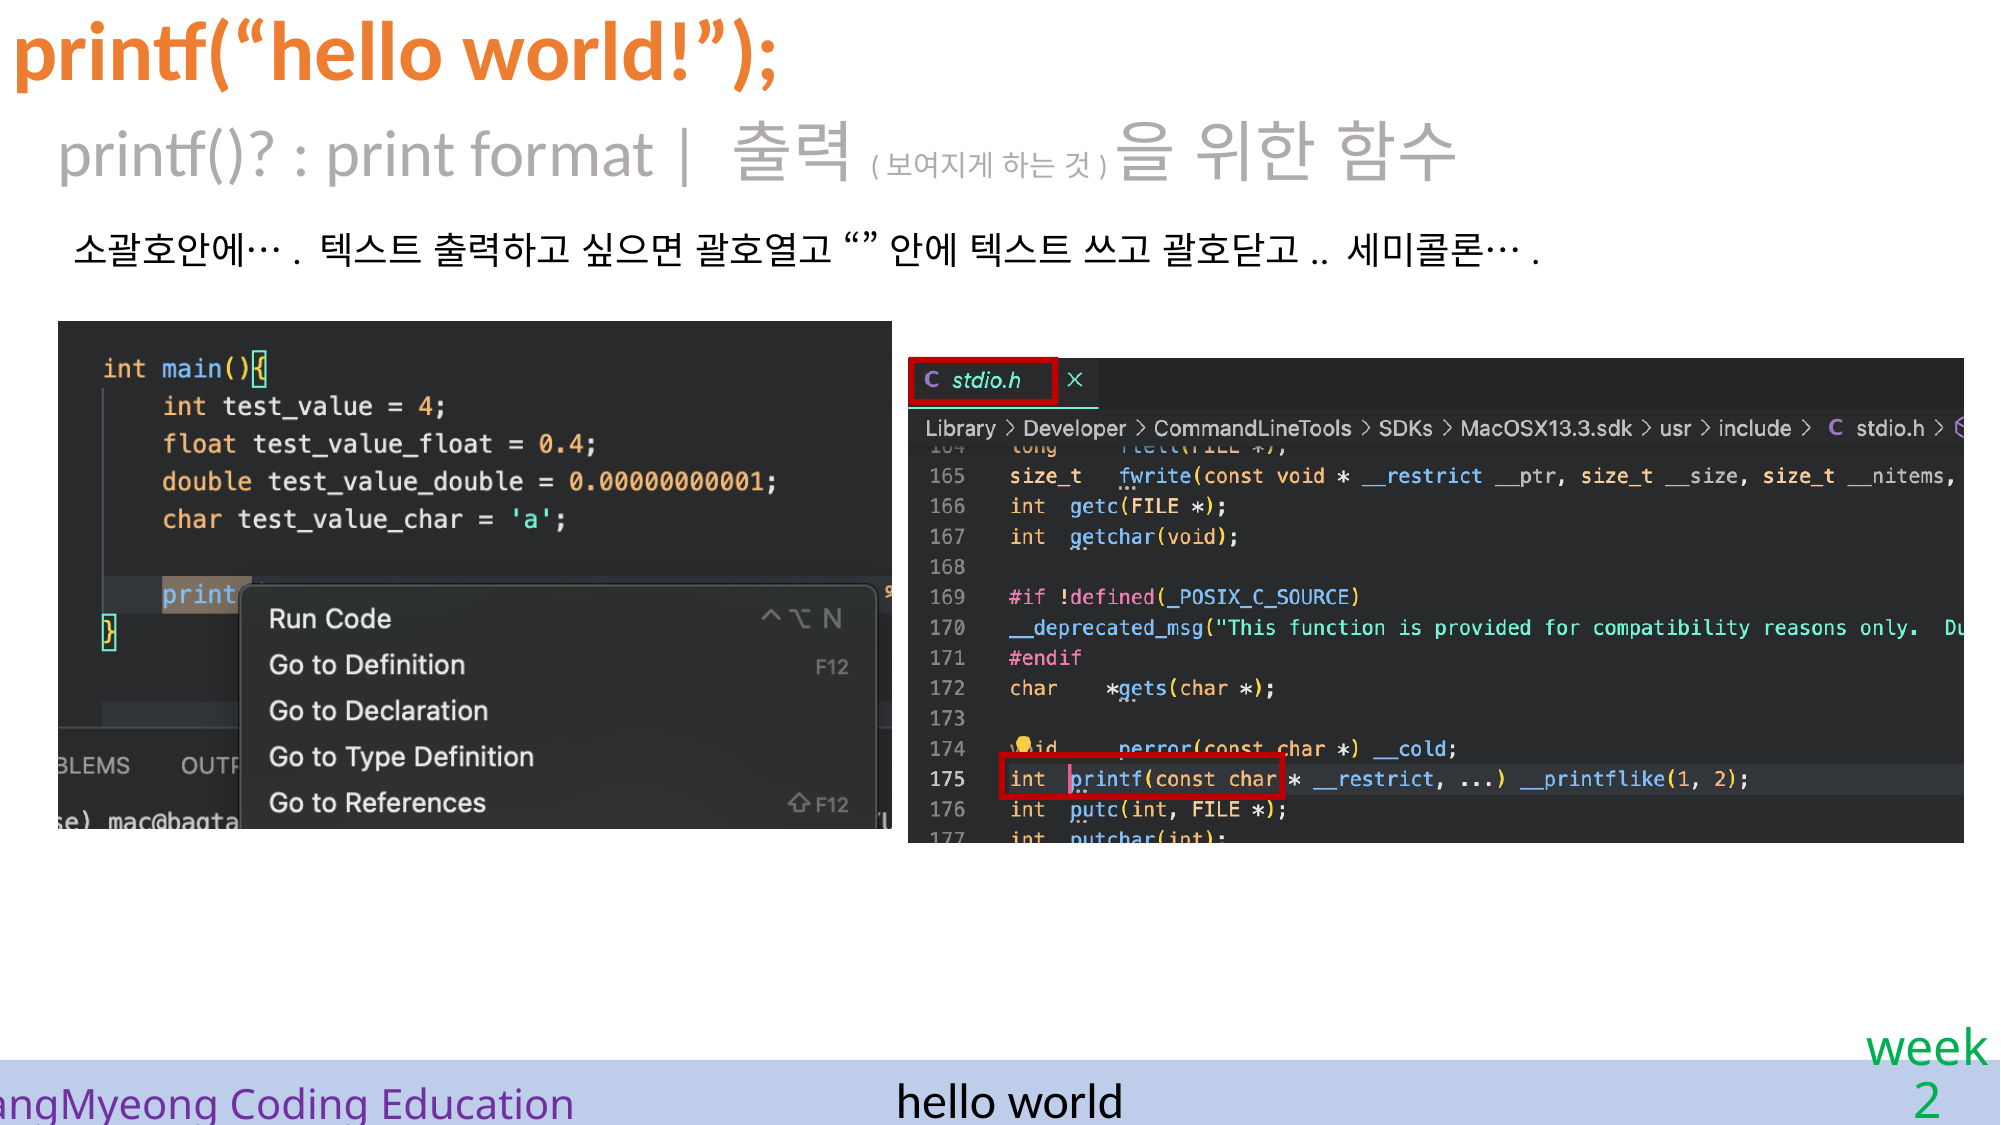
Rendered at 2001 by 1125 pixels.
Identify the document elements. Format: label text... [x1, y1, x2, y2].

text_box [0, 1059, 2000, 1125]
text_box printf(“hello world!”); [0, 0, 799, 128]
picture [908, 358, 1964, 843]
text_box printf()? : print format | 출력(보여지게 하는 것)을 위한 함수 [42, 102, 1475, 198]
picture [58, 321, 892, 829]
text_box 소괄호안에…. 텍스트 출력하고 싶으면 괄호열고 “” 안에 텍스트 쓰고 괄호닫고.. 세미콜론…. [58, 219, 1556, 280]
subtitle hello world [778, 1068, 1242, 1125]
title SangMyeong Coding Education [0, 1114, 592, 1125]
